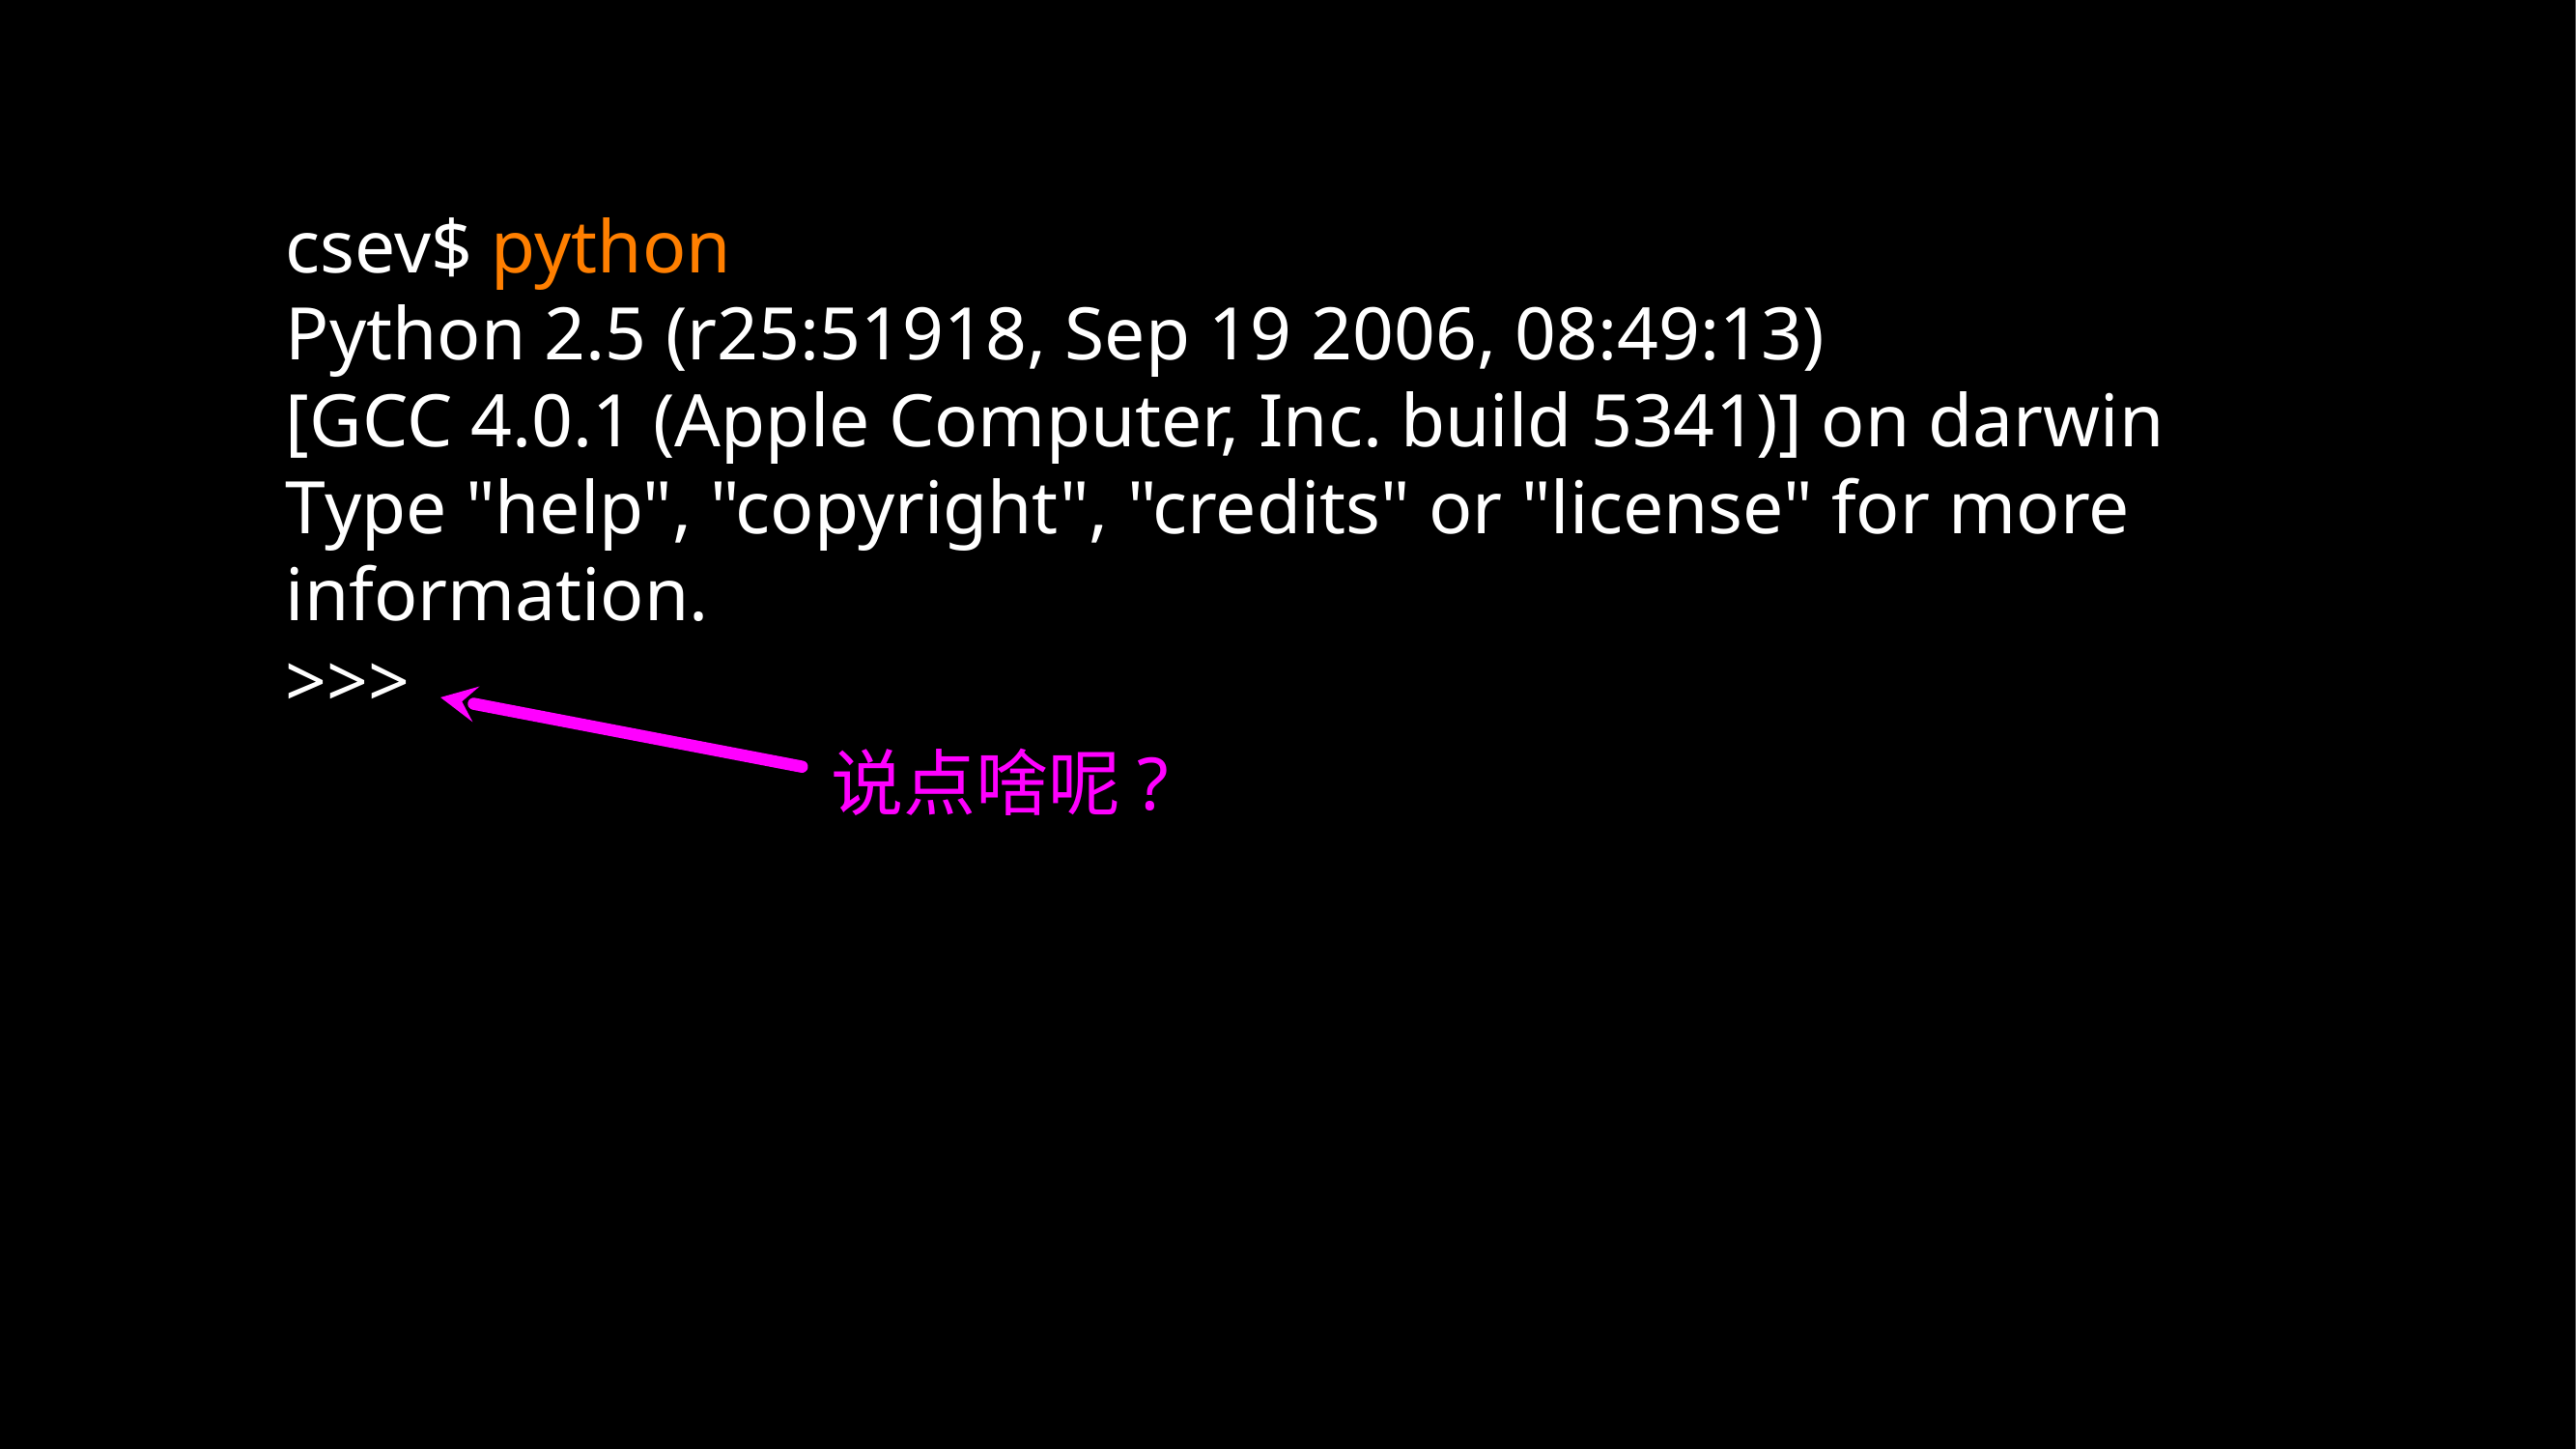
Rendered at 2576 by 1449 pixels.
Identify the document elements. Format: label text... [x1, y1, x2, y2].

text_box csev$ python Python 2.5 (r25:51918, Sep 19 2006, 08:49:13) [GCC 4.0.1 (Apple Computer, Inc. build 5341)] on darwin Type "help", "copyright", "credits" or "license" for more information. >>> [285, 241, 2287, 681]
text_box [439, 696, 1180, 832]
